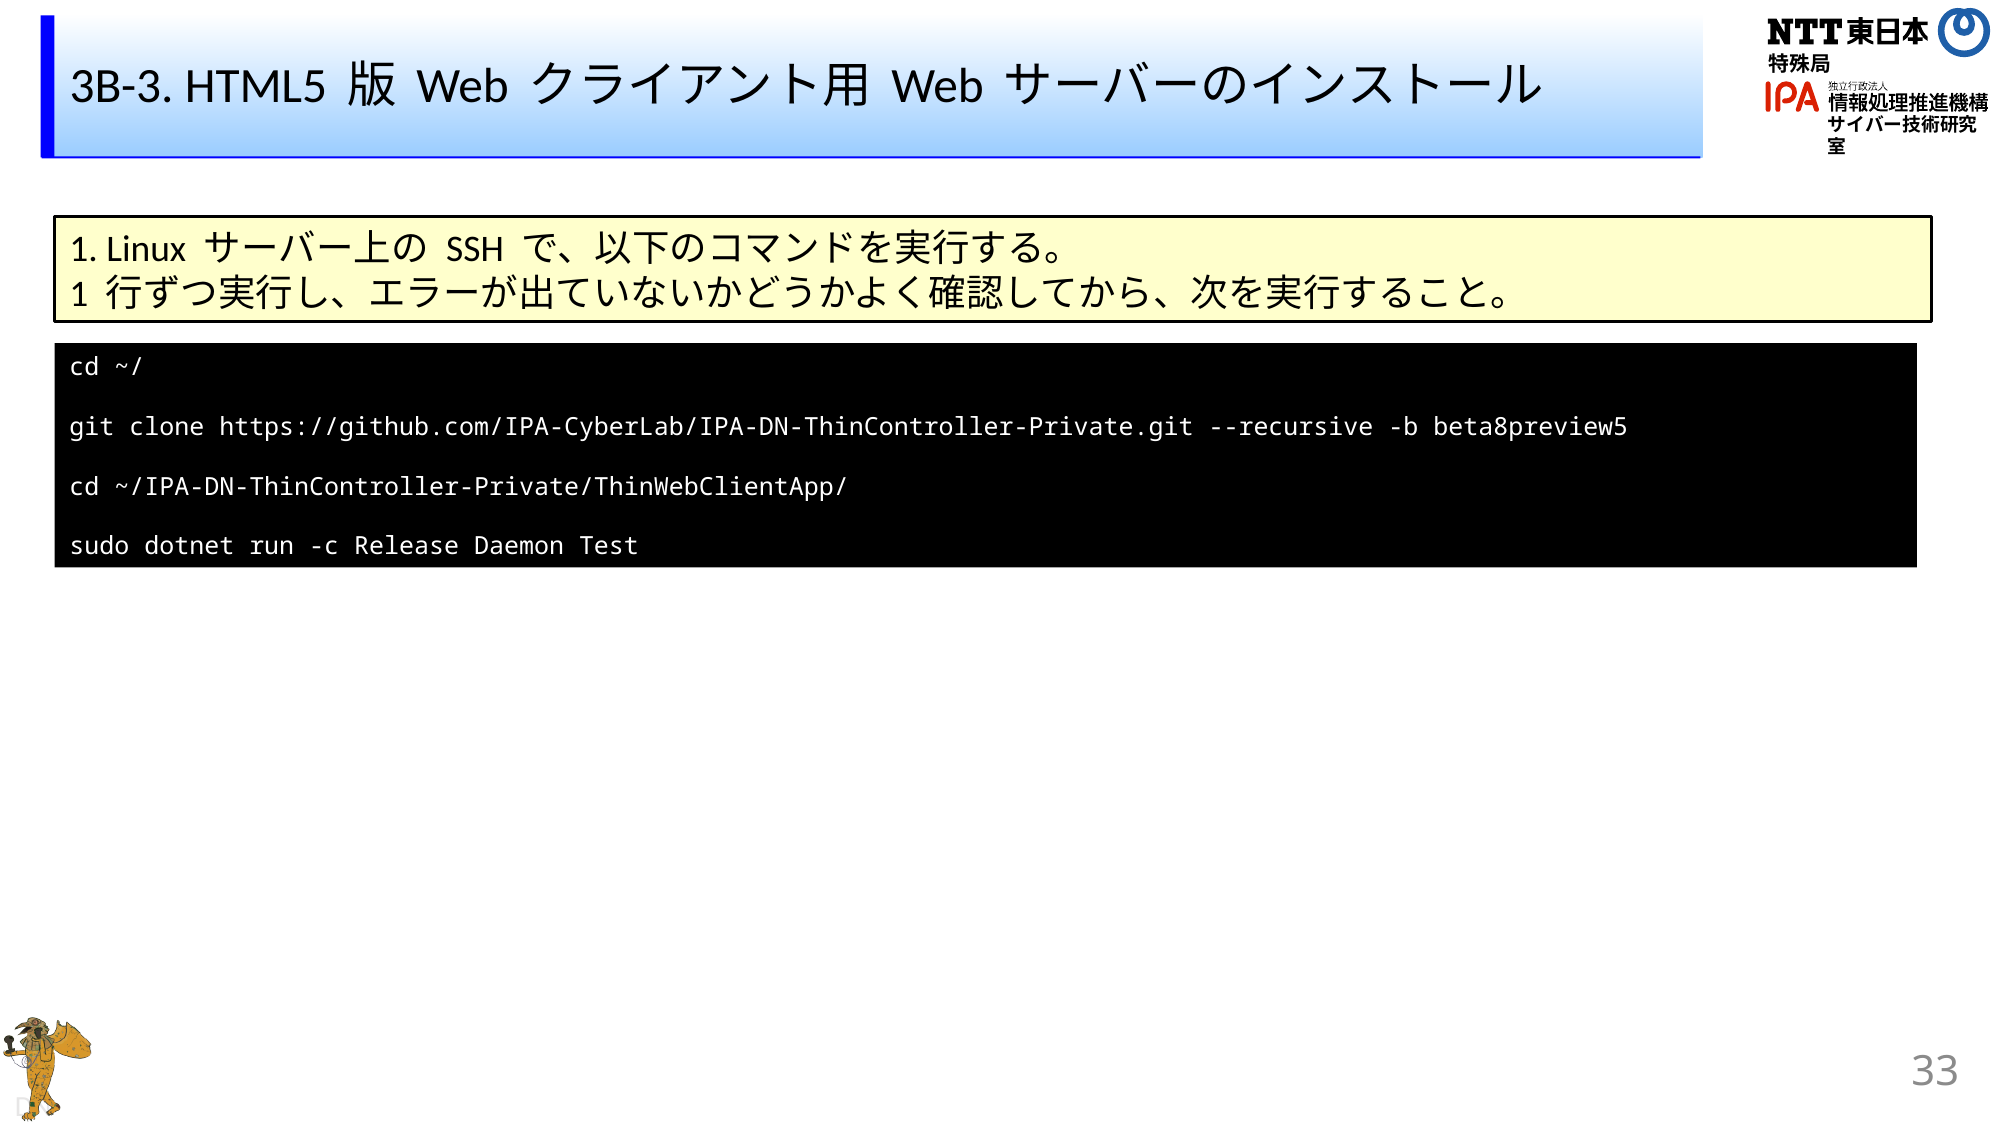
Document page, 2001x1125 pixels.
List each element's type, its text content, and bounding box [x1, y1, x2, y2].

title 3B-3. HTML5 版 Web クライアント用 Web サーバーのインストール [54, 30, 1703, 143]
text_box cd ~/ git clone https://github.com/IPA-CyberLab/IPA-DN-ThinController-Private.git --recursive -b beta8preview5 cd ~/IPA-DN-ThinController-Private/ThinWebClientApp/ sudo dotnet run -c Release Daemon Test [54, 343, 1917, 568]
slide_number 33 [1412, 1042, 1975, 1103]
text_box 1. Linux サーバー上の SSH で、以下のコマンドを実行する。 1 行ずつ実行し、エラーが出ていないかどうかよく確認してから、次を実行すること。 [54, 216, 1932, 322]
